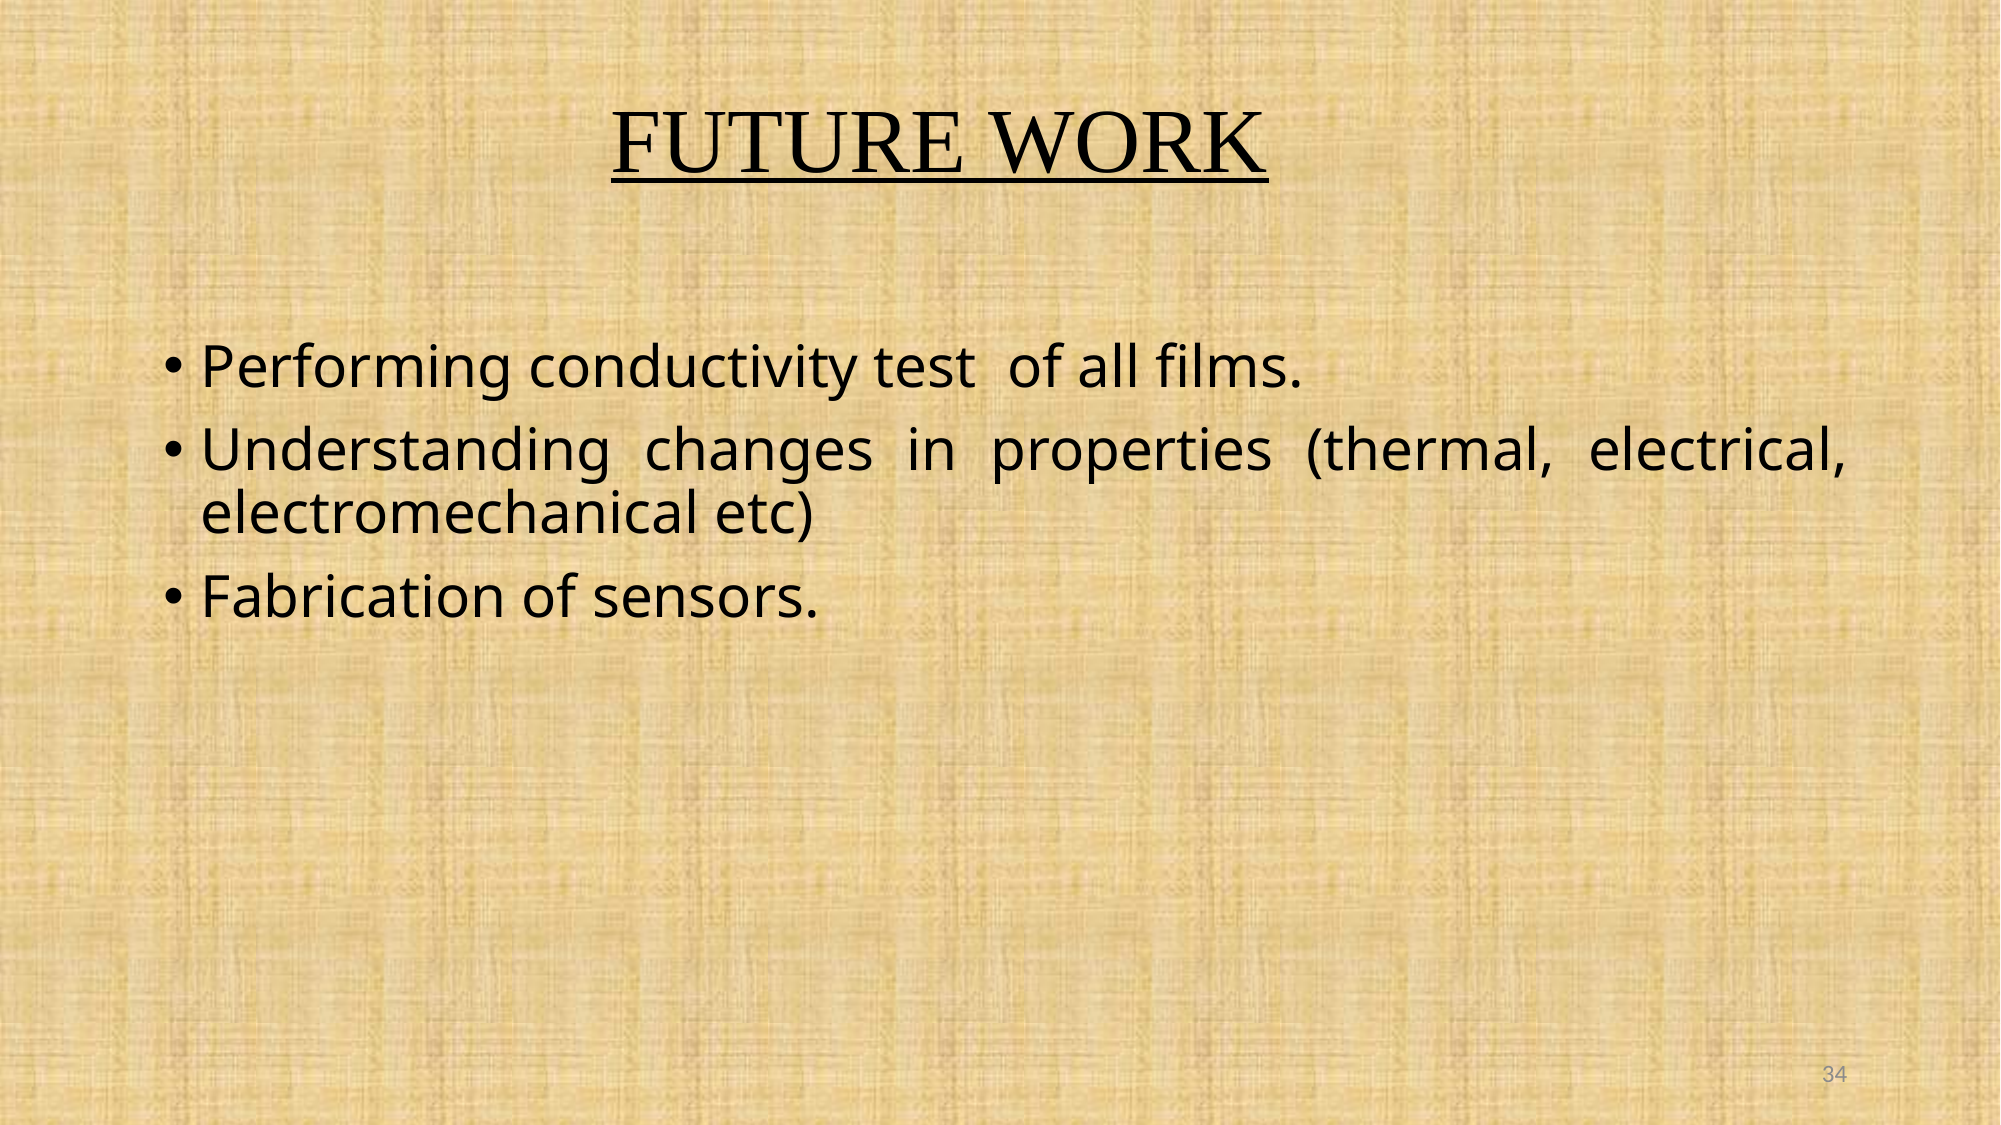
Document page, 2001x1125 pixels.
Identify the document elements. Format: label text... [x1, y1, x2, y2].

slide_number 34 [1412, 1042, 1863, 1103]
list Performing conductivity test of all films. Understanding changes in properties (thermal, electrical, electromechanical etc) Fabrication of sensors. [148, 329, 1863, 755]
title FUTURE WORK [526, 59, 1413, 227]
picture [0, 0, 2001, 1125]
